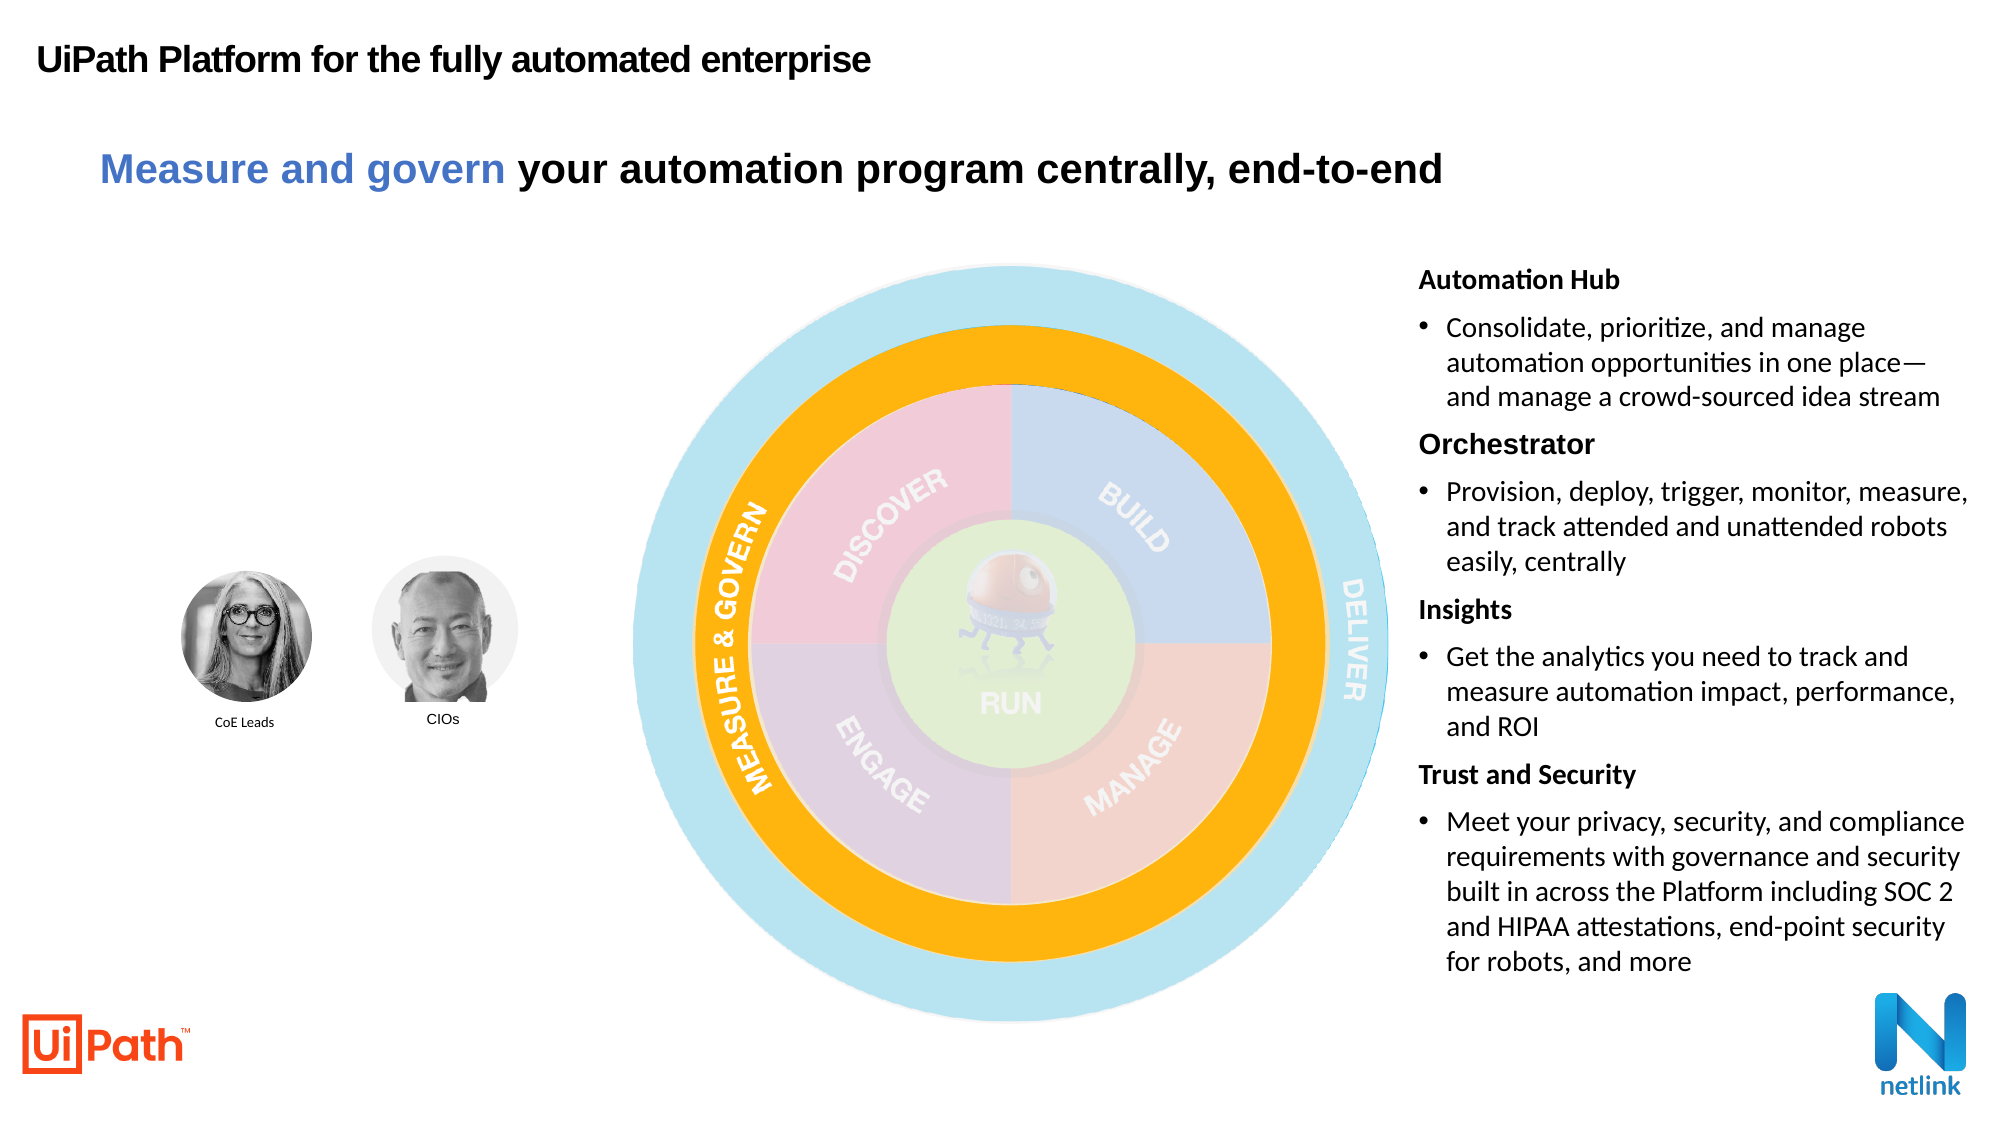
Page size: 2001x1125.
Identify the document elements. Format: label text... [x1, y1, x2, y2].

picture [633, 266, 1389, 1022]
text_box UiPath Platform for the fully automated enterprise [21, 34, 896, 148]
text_box Measure and govern your automation program centrally, end-to-end [100, 141, 1765, 273]
text_box Automation Hub Consolidate, prioritize, and manage automation opportunities in one place— and manage a crowd-sourced idea stream Orchestrator Provision, deploy, trigger, monitor, measure, and track attended and unattended robots easily, centrally Insights Get the analytics you need to track and measure automation impact, performance, and ROI Trust and Security Meet your privacy, security, and compliance requirements with governance and security built in across the Platform including SOC 2 and HIPAA attestations, end-point security for robots, and more [1416, 260, 1971, 972]
picture [1875, 993, 1966, 1095]
text_box [957, 262, 1064, 266]
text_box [100, 372, 560, 752]
picture [4, 993, 207, 1095]
